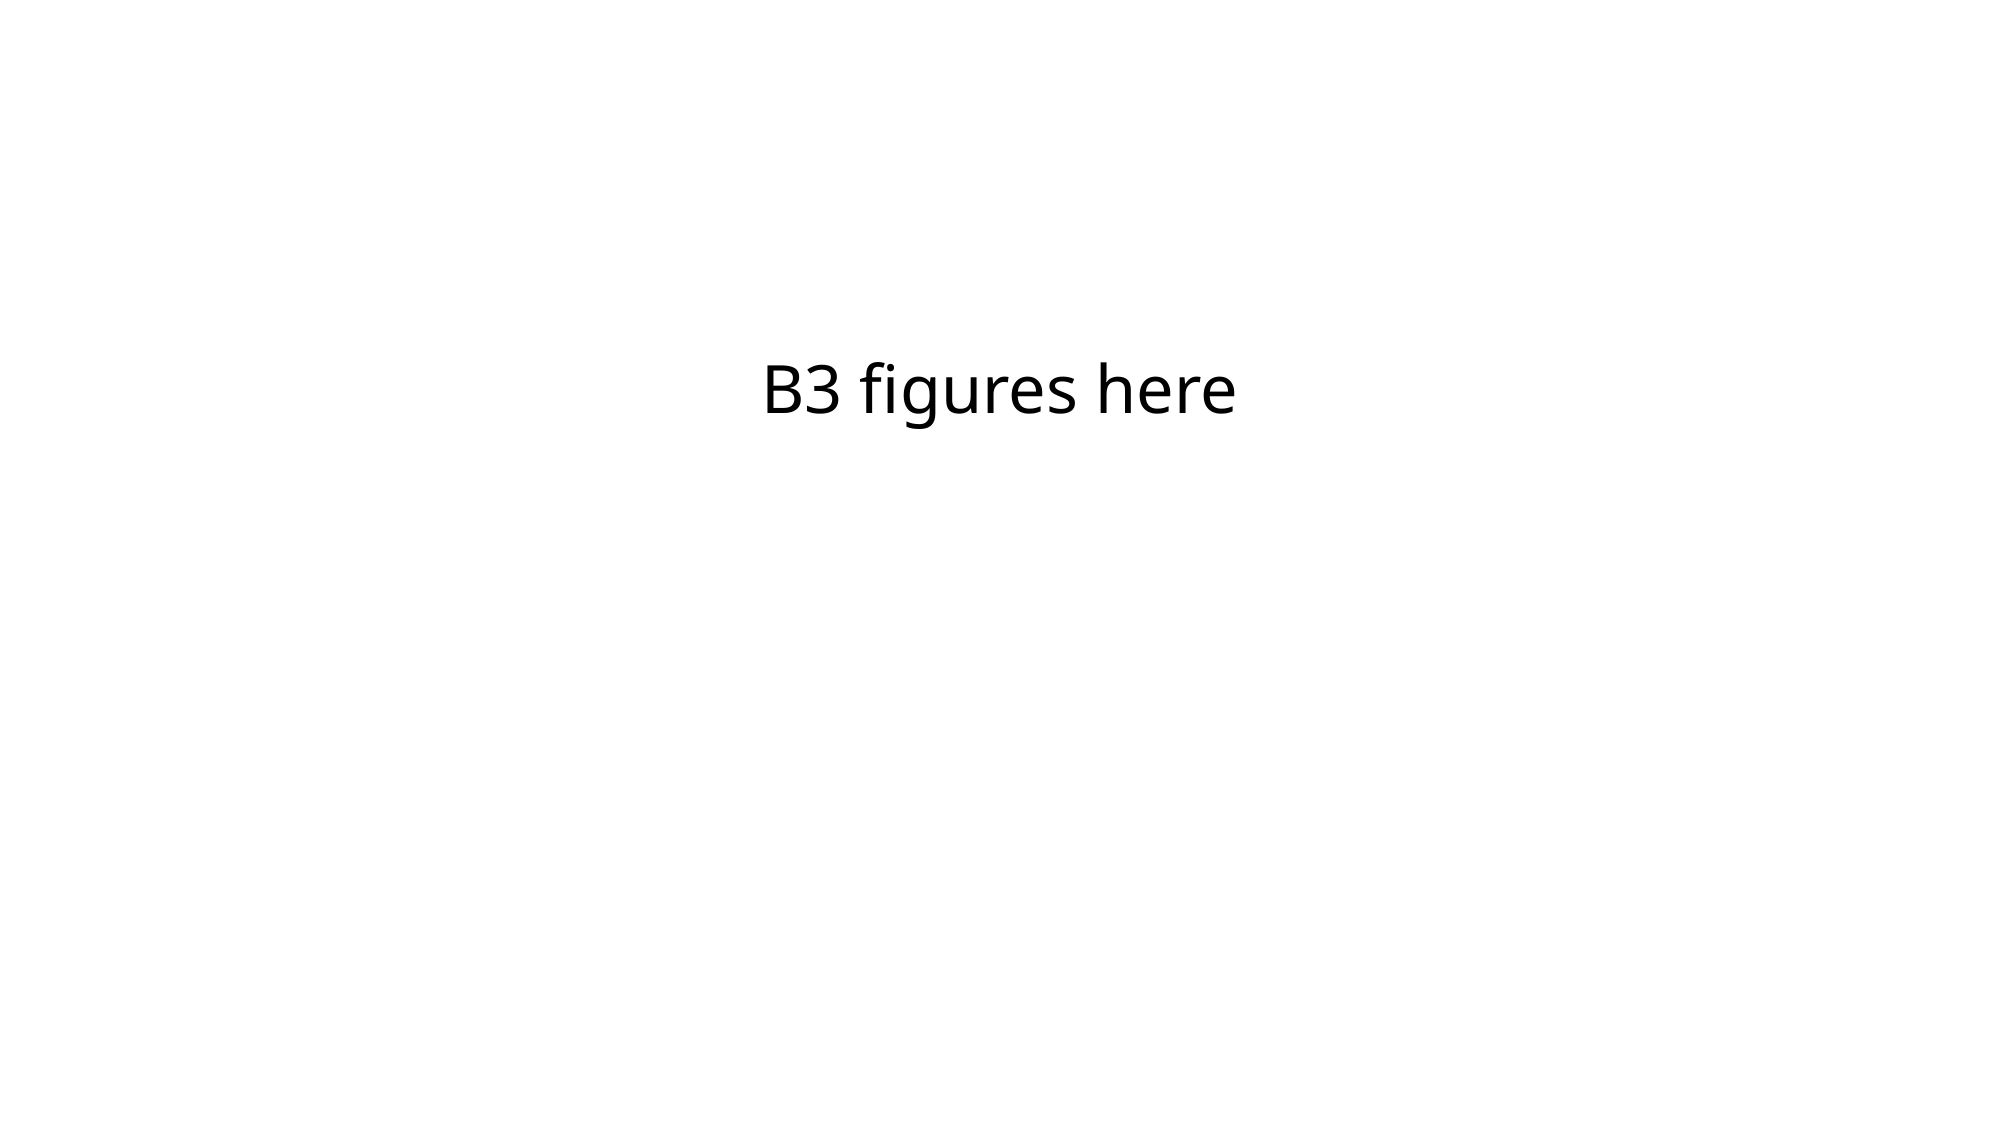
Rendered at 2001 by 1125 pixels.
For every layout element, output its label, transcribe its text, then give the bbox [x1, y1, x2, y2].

list B3 figures here [137, 299, 1863, 1014]
